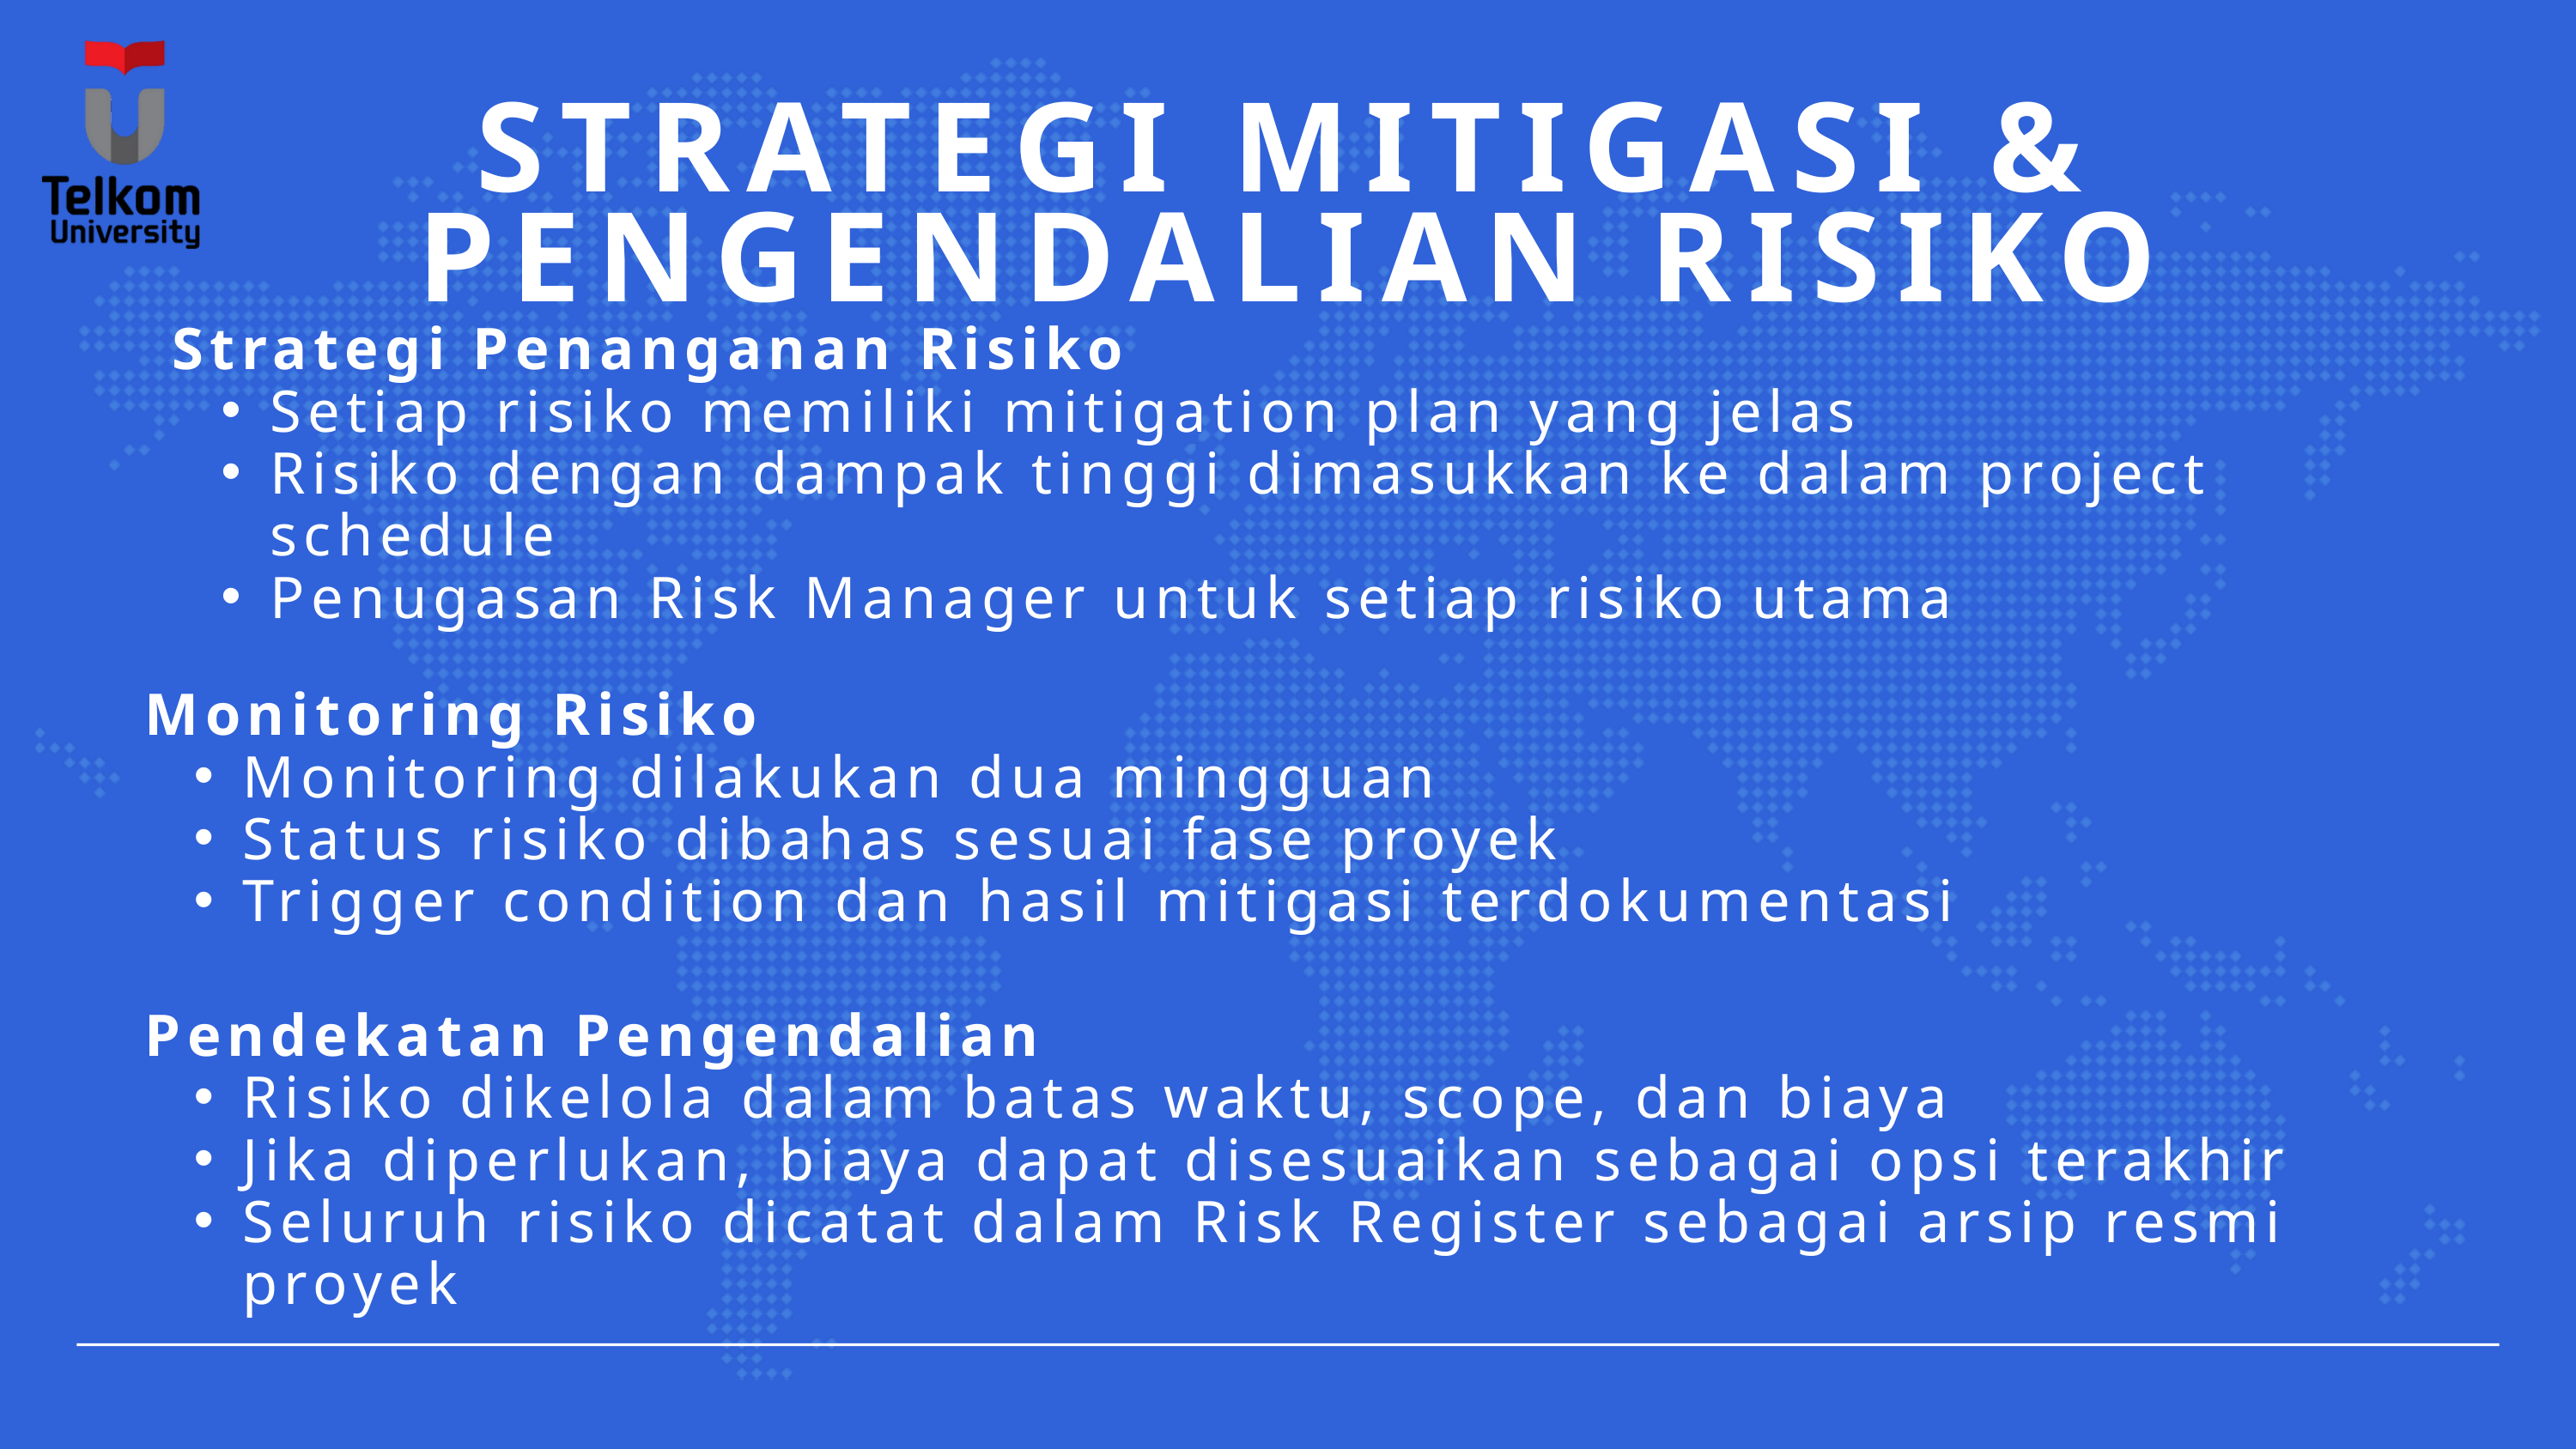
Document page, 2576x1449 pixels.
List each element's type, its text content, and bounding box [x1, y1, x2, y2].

text_box STRATEGI MITIGASI & PENGENDALIAN RISIKO [211, 106, 2365, 318]
text_box Monitoring Risiko Monitoring dilakukan dua mingguan Status risiko dibahas sesuai fase proyek Trigger condition dan hasil mitigasi terdokumentasi [144, 684, 2385, 934]
text_box Pendekatan Pengendalian Risiko dikelola dalam batas waktu, scope, dan biaya Jika diperlukan, biaya dapat disesuaikan sebagai opsi terakhir Seluruh risiko dicatat dalam Risk Register sebagai arsip resmi proyek [144, 1005, 2385, 1317]
text_box Strategi Penanganan Risiko Setiap risiko memiliki mitigation plan yang jelas Risiko dengan dampak tinggi dimasukkan ke dalam project schedule Penugasan Risk Manager untuk setiap risiko utama [172, 318, 2404, 630]
text_box [34, 58, 2542, 1380]
text_box [41, 40, 200, 249]
